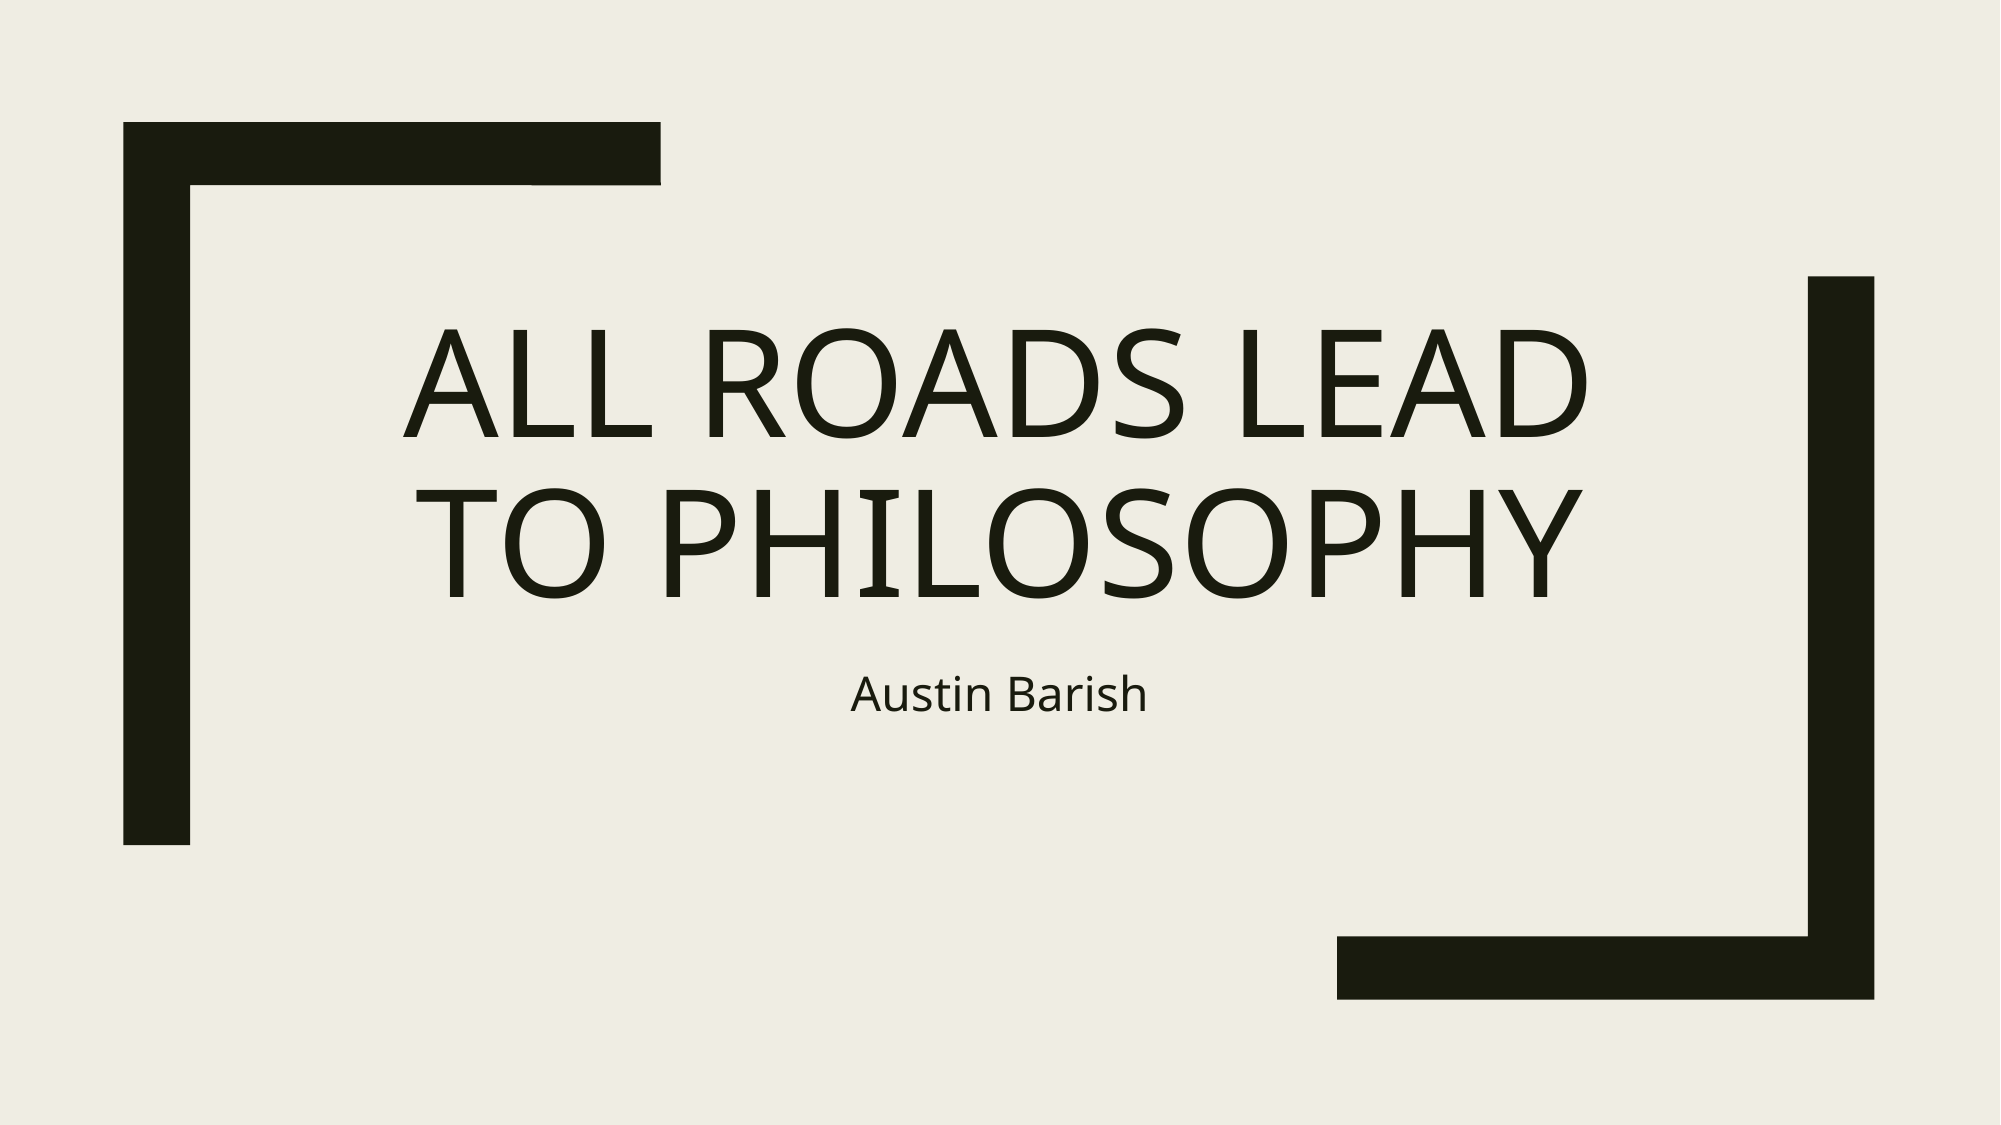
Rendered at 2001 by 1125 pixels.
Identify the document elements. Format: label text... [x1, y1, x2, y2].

title All Roads lead to philosophy [314, 293, 1686, 638]
subtitle Austin Barish [439, 649, 1561, 828]
